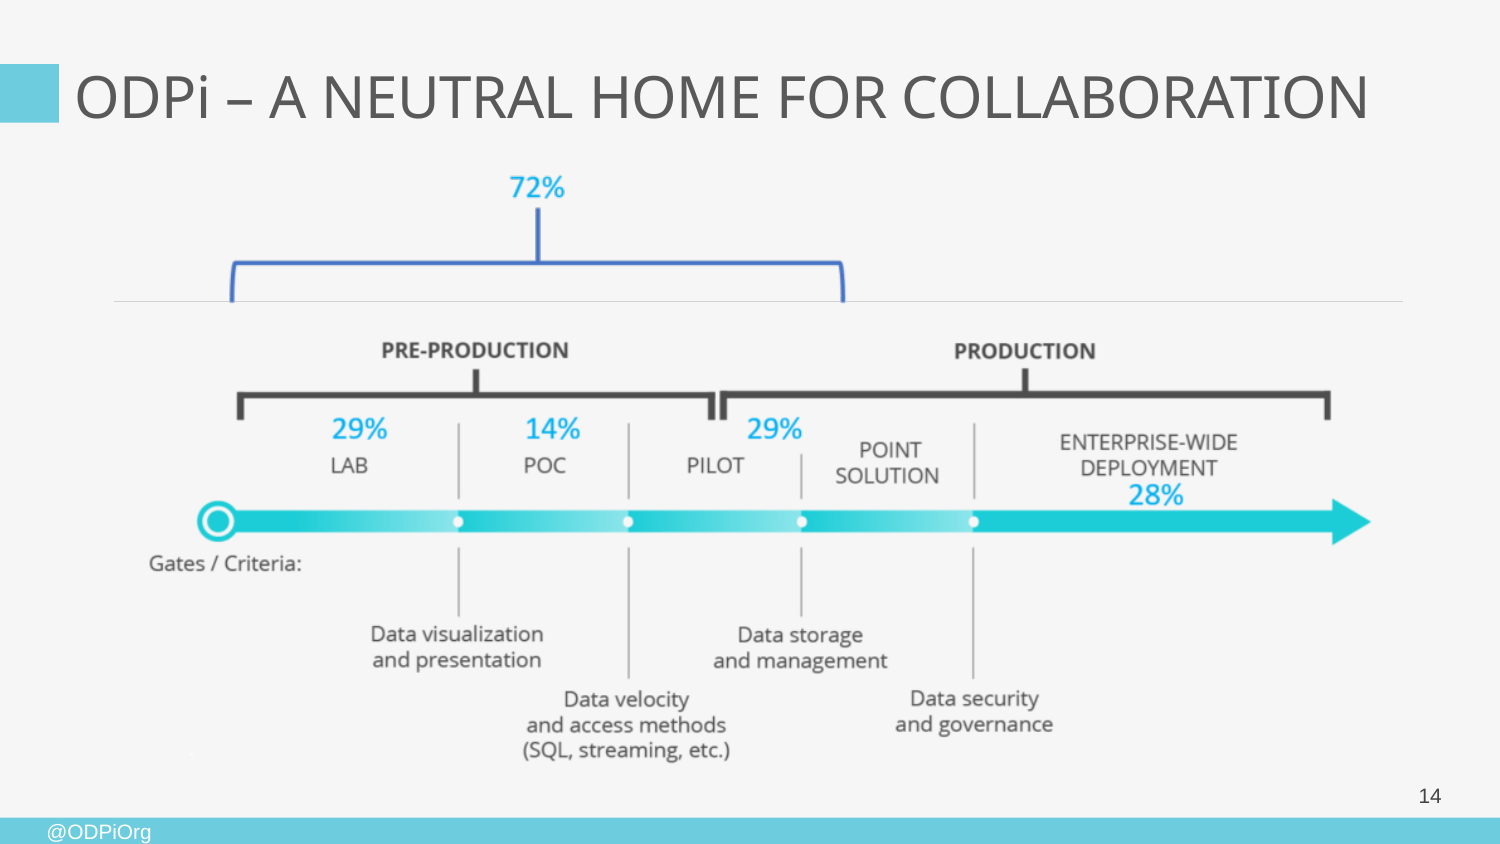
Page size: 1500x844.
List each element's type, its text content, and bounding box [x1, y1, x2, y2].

picture [114, 156, 1403, 792]
slide_number 14 [1403, 762, 1494, 828]
title ODPi – A NEUTRAL HOME FOR COLLABORATION [59, 45, 1458, 138]
